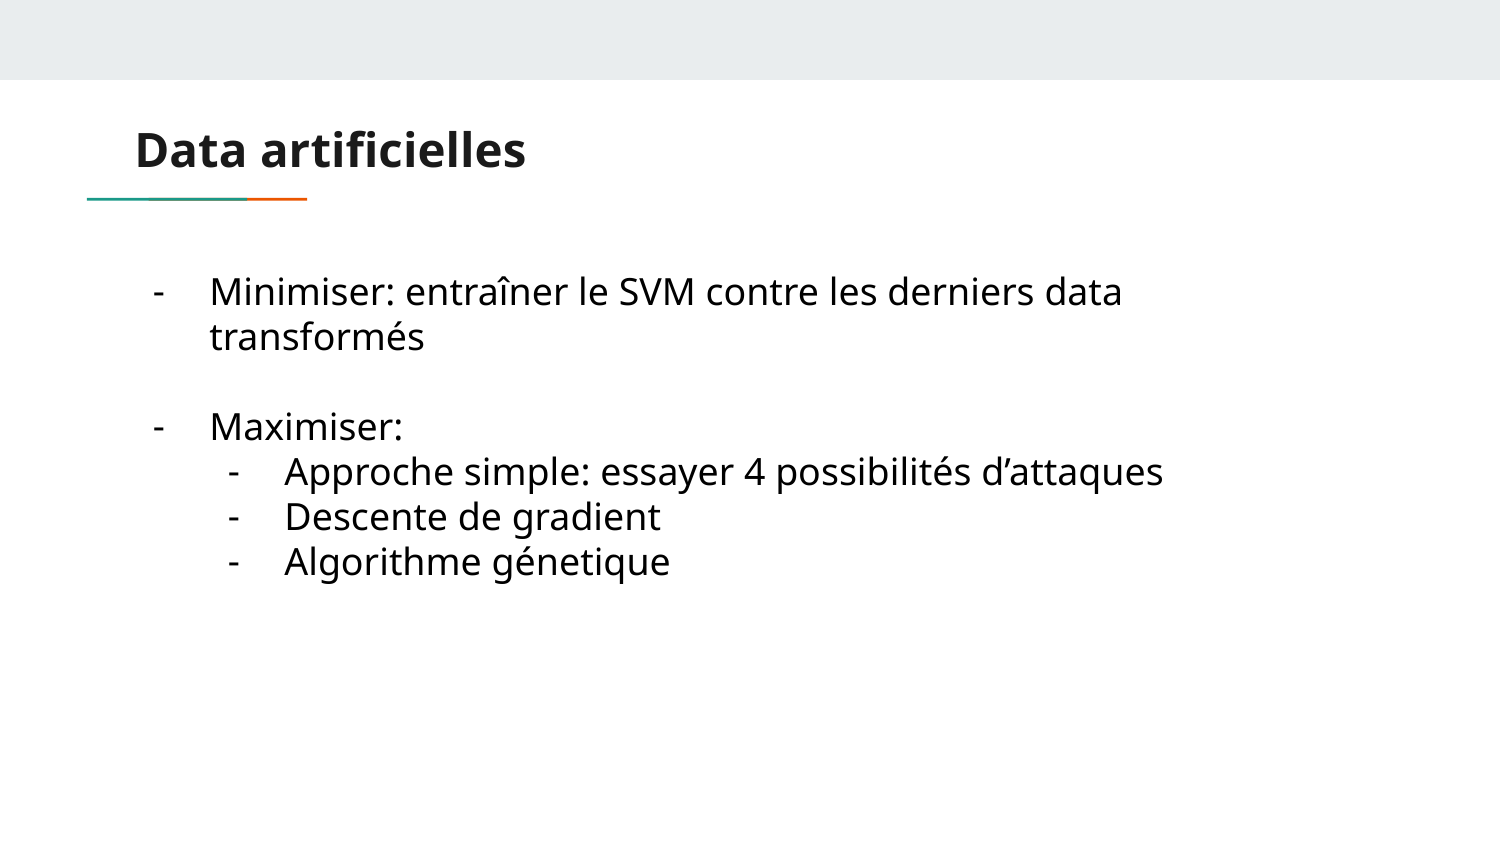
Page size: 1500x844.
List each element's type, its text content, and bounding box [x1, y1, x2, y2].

text_box Minimiser: entraîner le SVM contre les derniers data transformés Maximiser: Approche simple: essayer 4 possibilités d’attaques Descente de gradient Algorithme génetique [119, 207, 1323, 643]
title Data artificielles [119, 104, 1381, 193]
